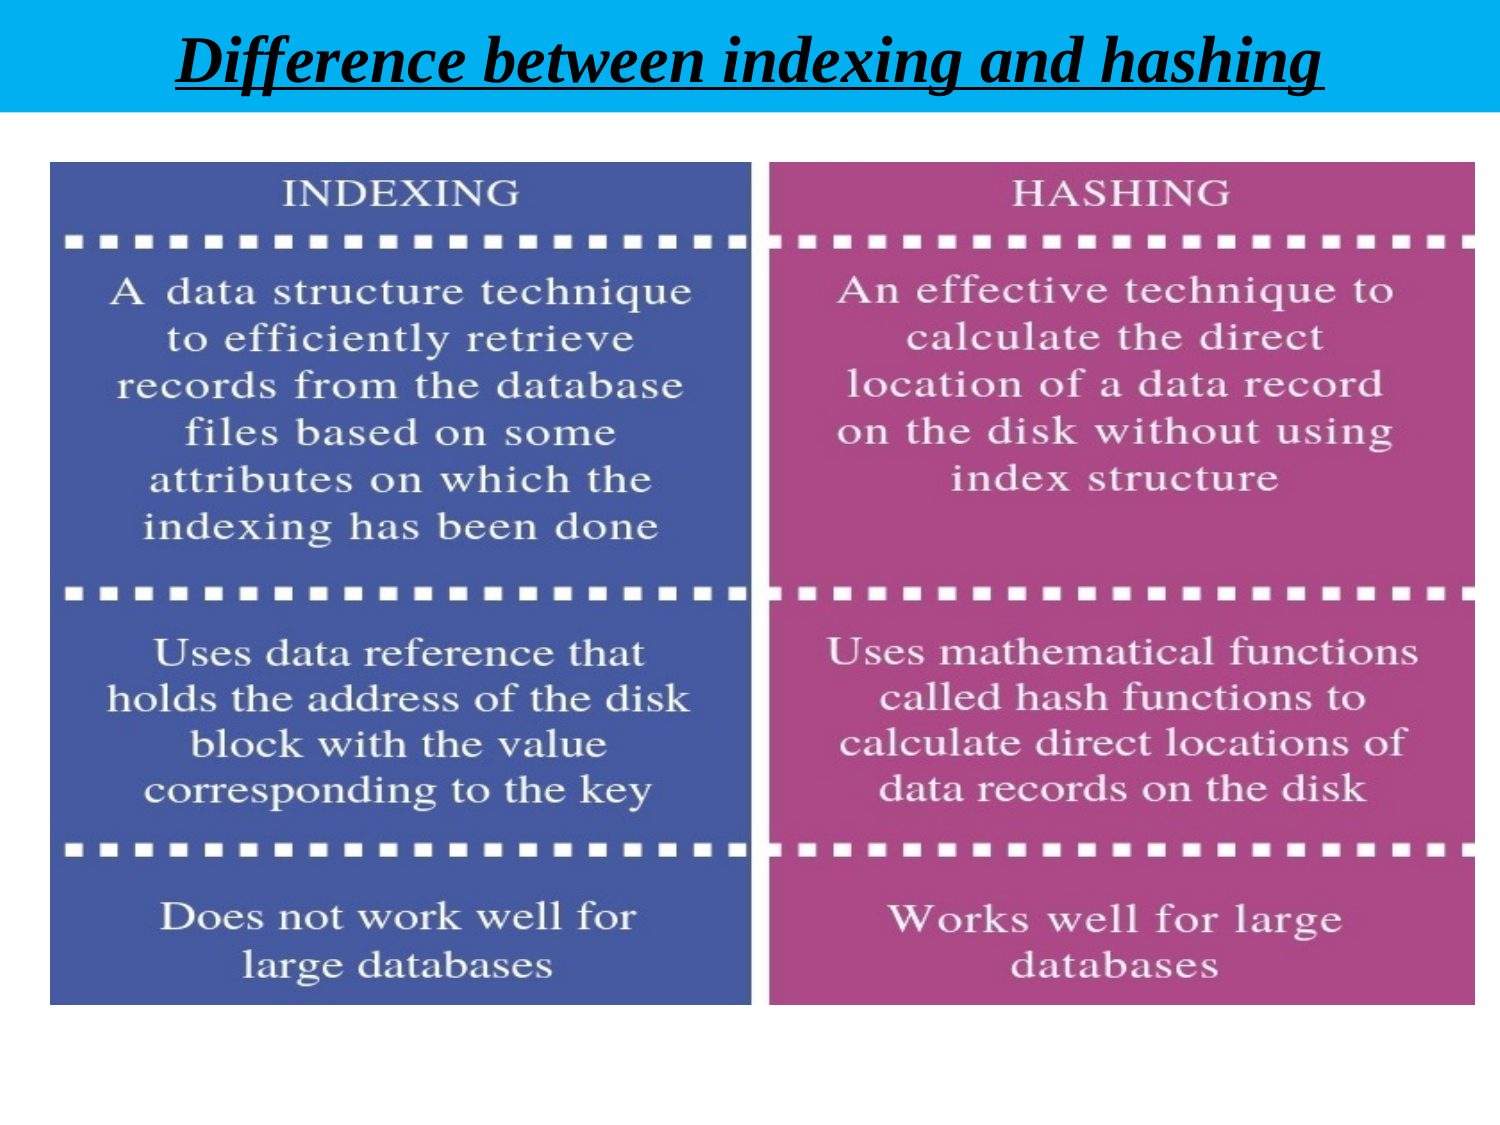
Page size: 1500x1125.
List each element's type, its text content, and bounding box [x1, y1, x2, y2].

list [49, 162, 1476, 1006]
title Difference between indexing and hashing [0, 0, 1500, 113]
